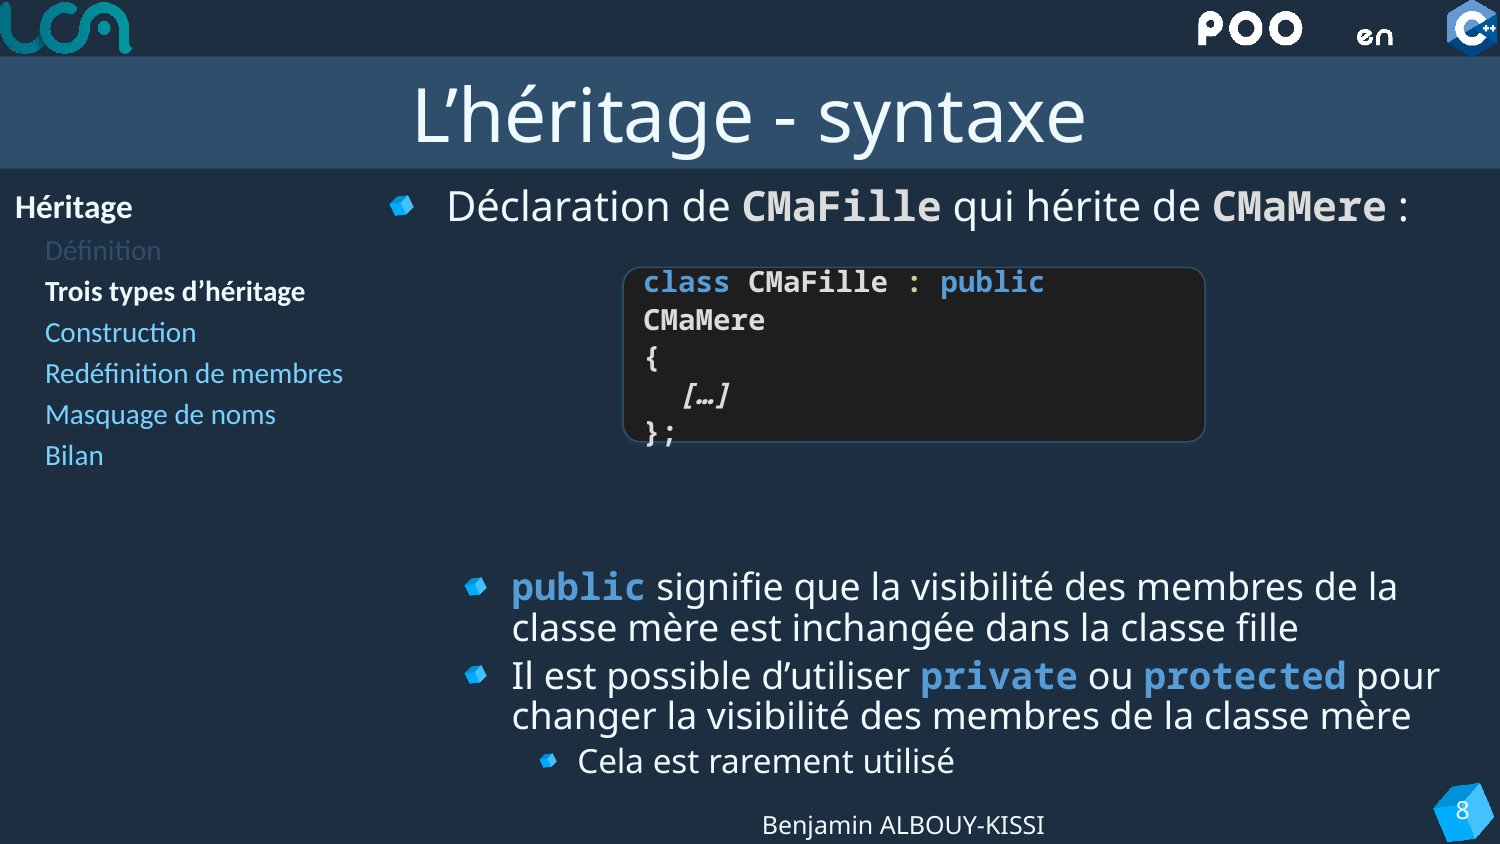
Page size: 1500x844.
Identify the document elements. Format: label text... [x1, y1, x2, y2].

footer Benjamin ALBOUY-KISSI [374, 806, 1433, 844]
list Déclaration de CMaFille qui hérite de CMaMere : public signifie que la visibilité des membres de la classe mère est inchangée dans la classe fille Il est possible d’utiliser private ou protected pour changer la visibilité des membres de la classe mère Cela est rarement utilisé [375, 178, 1475, 806]
picture [1433, 835, 1445, 842]
picture [0, 2, 132, 54]
picture [389, 195, 396, 202]
slide_number 8 [1432, 789, 1494, 835]
text_box class CMaFille : public CMaMere { […] }; [622, 266, 1206, 443]
picture [402, 195, 414, 216]
list Héritage Définition Trois types d’héritage Construction Redéfinition de membres Masquage de noms Bilan [0, 178, 375, 807]
picture [549, 753, 557, 768]
title L’héritage - syntaxe [24, 56, 1475, 169]
picture [1465, 835, 1494, 842]
picture [1194, 0, 1500, 57]
picture [476, 665, 487, 684]
picture [1476, 782, 1494, 789]
picture [476, 577, 487, 596]
